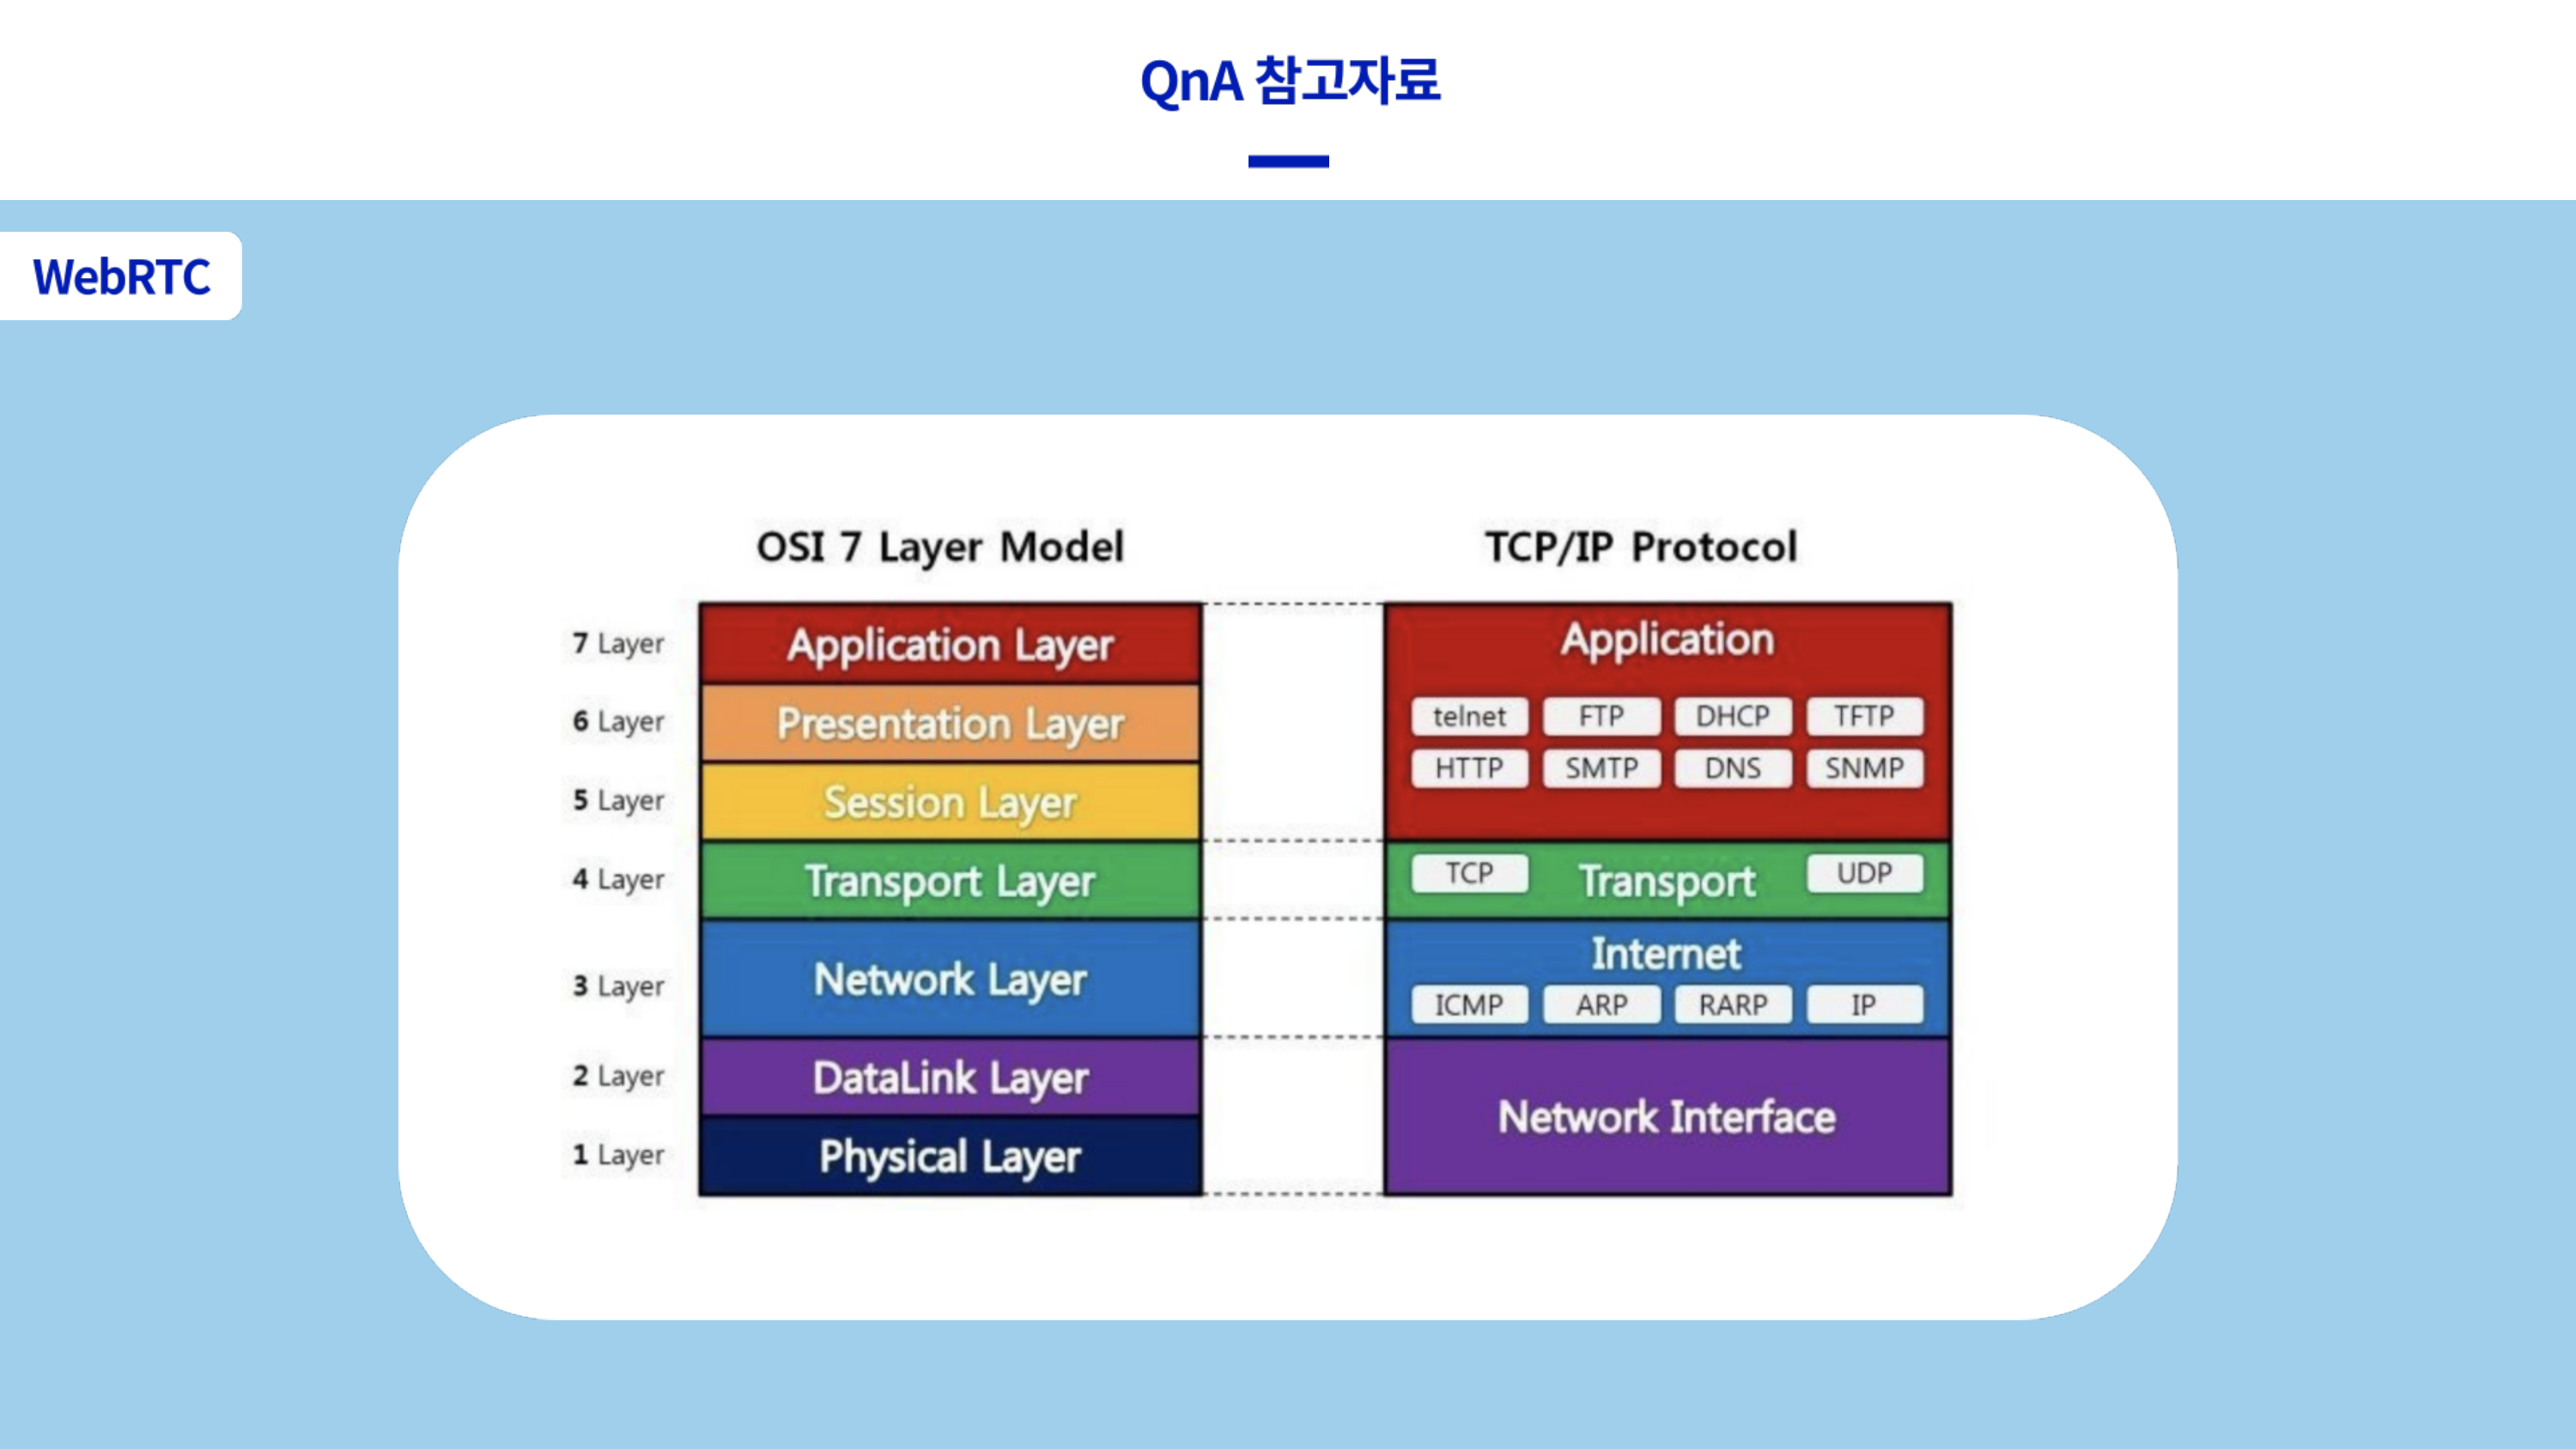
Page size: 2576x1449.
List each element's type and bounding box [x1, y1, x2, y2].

picture [1024, 22, 1545, 186]
picture [0, 200, 2576, 1449]
